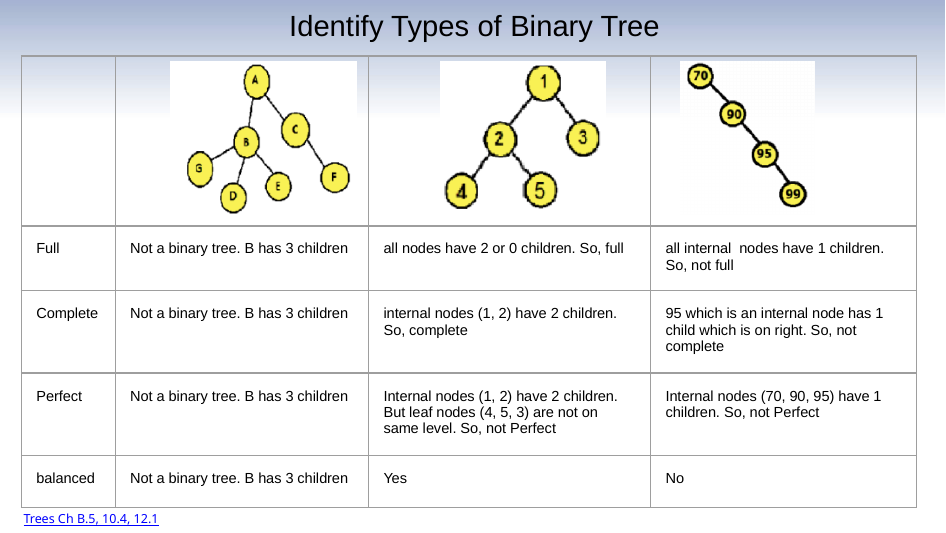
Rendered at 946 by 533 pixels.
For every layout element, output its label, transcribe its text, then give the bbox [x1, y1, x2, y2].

table_cell all internal nodes have 1 children. So, not full [651, 227, 916, 290]
table_cell Not a binary tree. B has 3 children [116, 291, 368, 372]
table_cell internal nodes (1, 2) have 2 children. So, complete [369, 291, 650, 372]
picture [439, 61, 606, 216]
picture [0, 0, 945, 118]
table_cell Yes [369, 456, 650, 507]
table_header [22, 57, 115, 225]
title Identify Types of Binary Tree [289, 5, 741, 55]
table_cell Complete [22, 291, 115, 372]
table_cell Full [22, 227, 115, 290]
table_cell Not a binary tree. B has 3 children [116, 374, 368, 455]
table_cell Not a binary tree. B has 3 children [116, 227, 368, 290]
table_cell all nodes have 2 or 0 children. So, full [369, 227, 650, 290]
picture [680, 61, 816, 216]
table_cell 95 which is an internal node has 1 child which is on right. So, not complete [651, 291, 916, 372]
table_header [369, 57, 650, 225]
table_cell Internal nodes (1, 2) have 2 children. But leaf nodes (4, 5, 3) are not on same level. So, not Perfect [369, 374, 650, 455]
picture [170, 61, 357, 216]
table_cell Perfect [22, 374, 115, 455]
table_header [651, 57, 916, 225]
table_cell Internal nodes (70, 90, 95) have 1 children. So, not Perfect [651, 374, 916, 455]
table_cell Not a binary tree. B has 3 children [116, 456, 368, 507]
table_cell No [651, 456, 916, 507]
table_header [116, 57, 368, 225]
text_box Trees Ch B.5, 10.4, 12.1 [21, 509, 159, 529]
table_cell balanced [22, 456, 115, 507]
